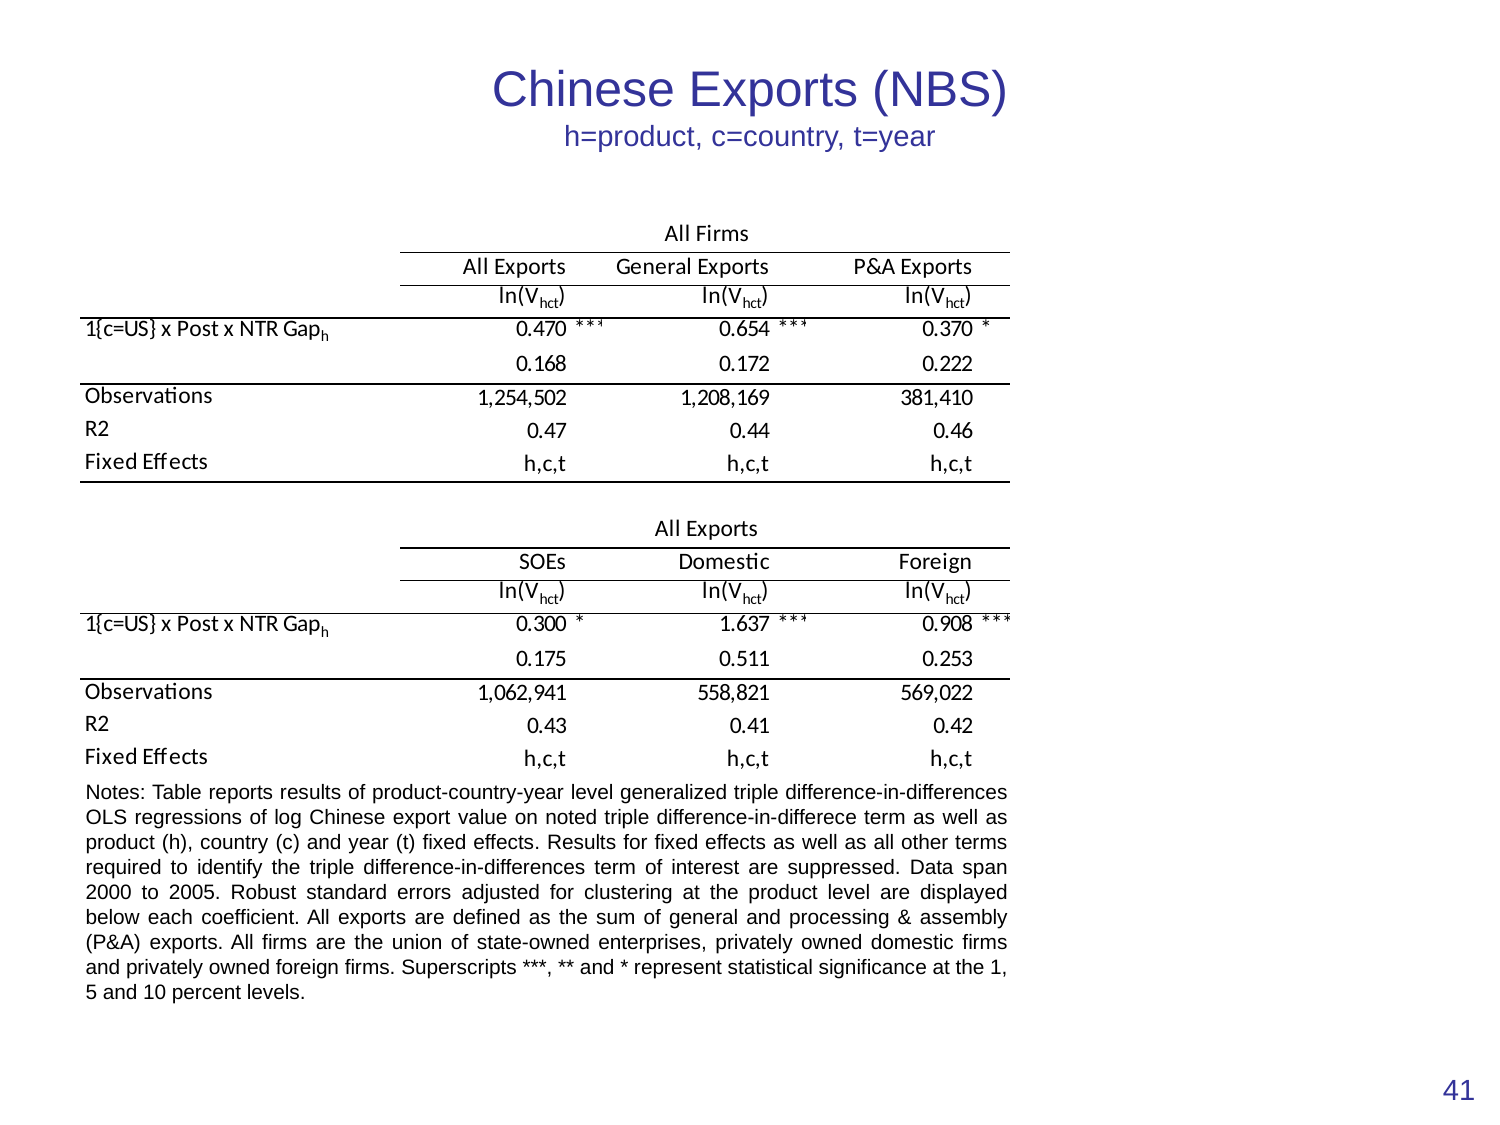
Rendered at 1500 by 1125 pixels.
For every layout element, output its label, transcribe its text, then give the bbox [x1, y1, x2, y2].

title Chinese Exports (NBS) h=product, c=country, t=year [57, 44, 1443, 165]
text_box Notes: Table reports results of product-country-year level generalized triple difference-in-differences OLS regressions of log Chinese export value on noted triple difference-in-differece term as well as product (h), country (c) and year (t) fixed effects. Results for fixed effects as well as all other terms required to identify the triple difference-in-differences term of interest are suppressed. Data span 2000 to 2005. Robust standard errors adjusted for clustering at the product level are displayed below each coefficient. All exports are defined as the sum of general and processing & assembly (P&A) exports. All firms are the union of state-owned enterprises, privately owned domestic firms and privately owned foreign firms. Superscripts ***, ** and * represent statistical significance at the 1, 5 and 10 percent levels. [70, 771, 1023, 1011]
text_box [79, 218, 1012, 779]
slide_number 41 [1408, 1028, 1491, 1108]
